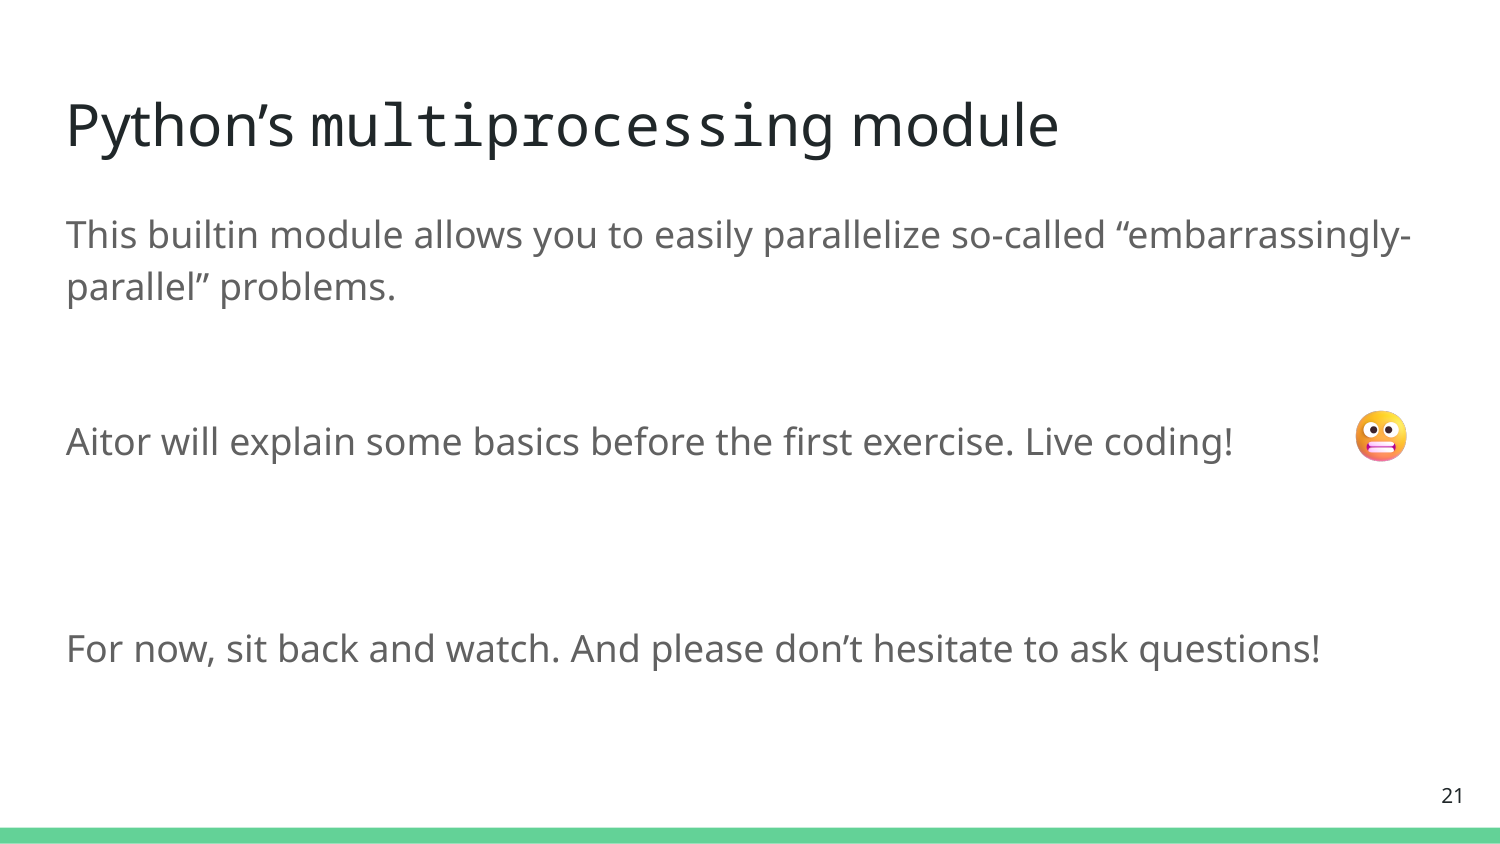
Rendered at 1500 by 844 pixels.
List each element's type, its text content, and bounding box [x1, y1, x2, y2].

text_box This builtin module allows you to easily parallelize so-called “embarrassingly-parallel” problems. Aitor will explain some basics before the first exercise. Live coding! For now, sit back and watch. And please don’t hesitate to ask questions! [51, 188, 1449, 750]
text_box <number> [1389, 764, 1480, 830]
text_box Python’s multiprocessing module [51, 72, 1449, 167]
picture [1352, 407, 1411, 466]
